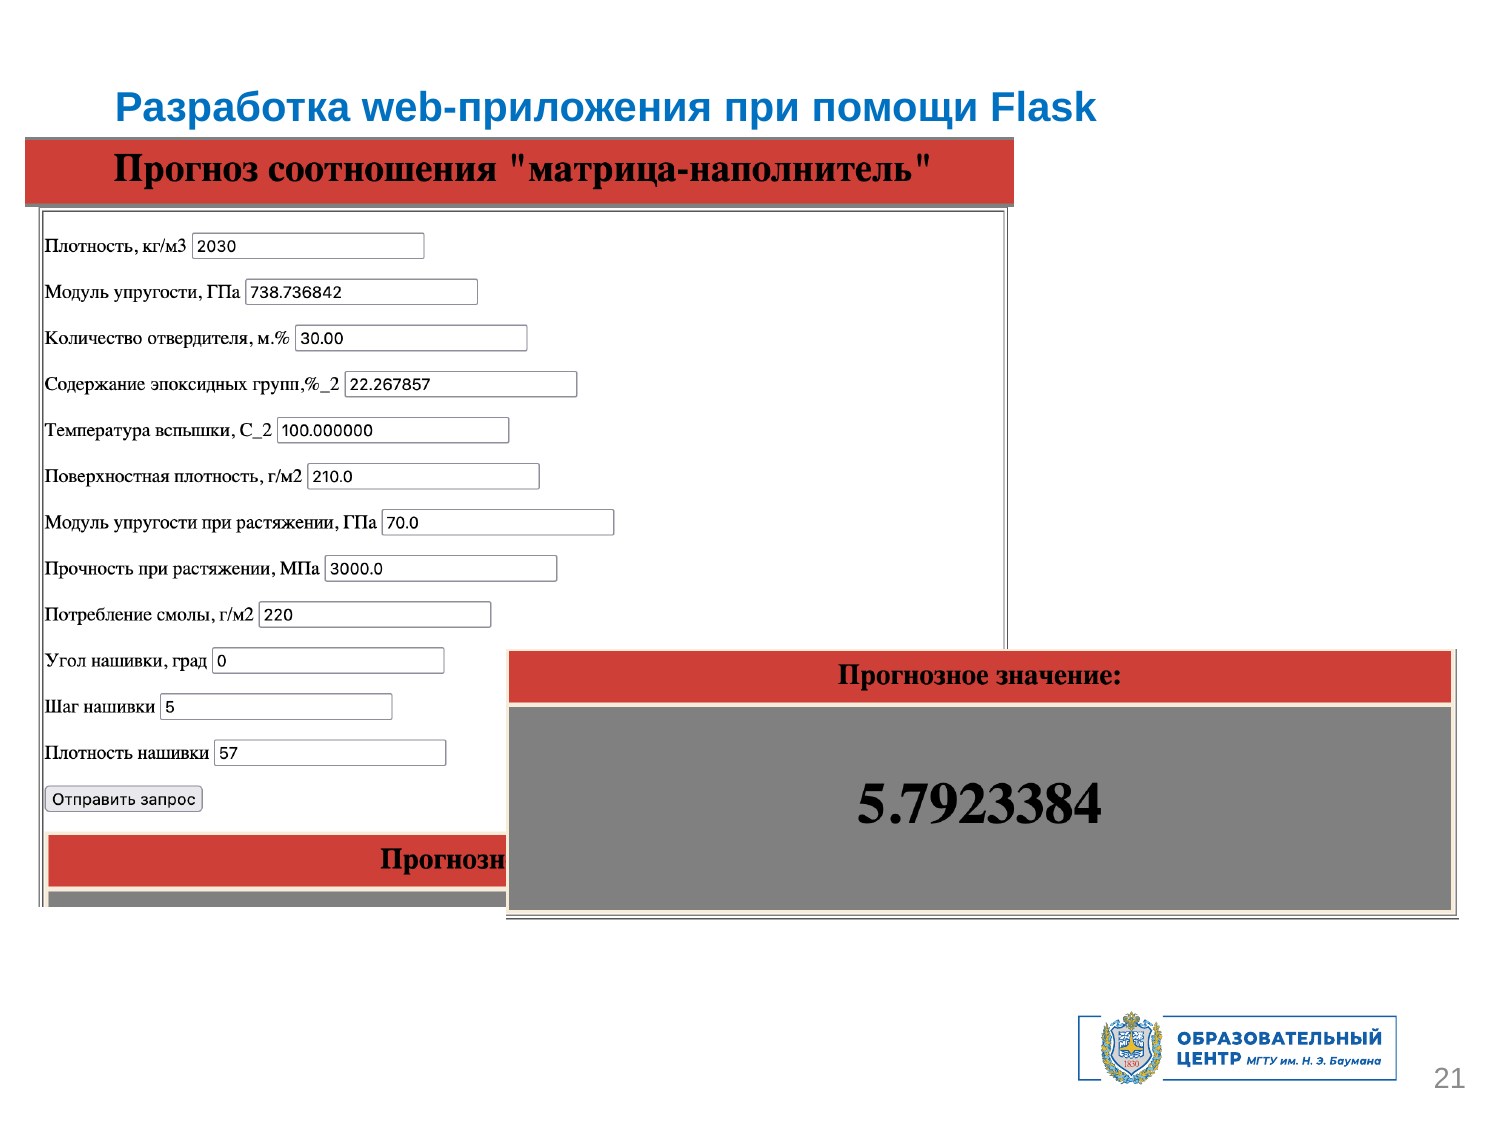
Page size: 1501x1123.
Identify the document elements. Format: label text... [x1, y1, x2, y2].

picture [25, 137, 1459, 924]
text_box 21 [1420, 1047, 1496, 1108]
text_box Разработка web-приложения при помощи Flask [102, 35, 1397, 138]
